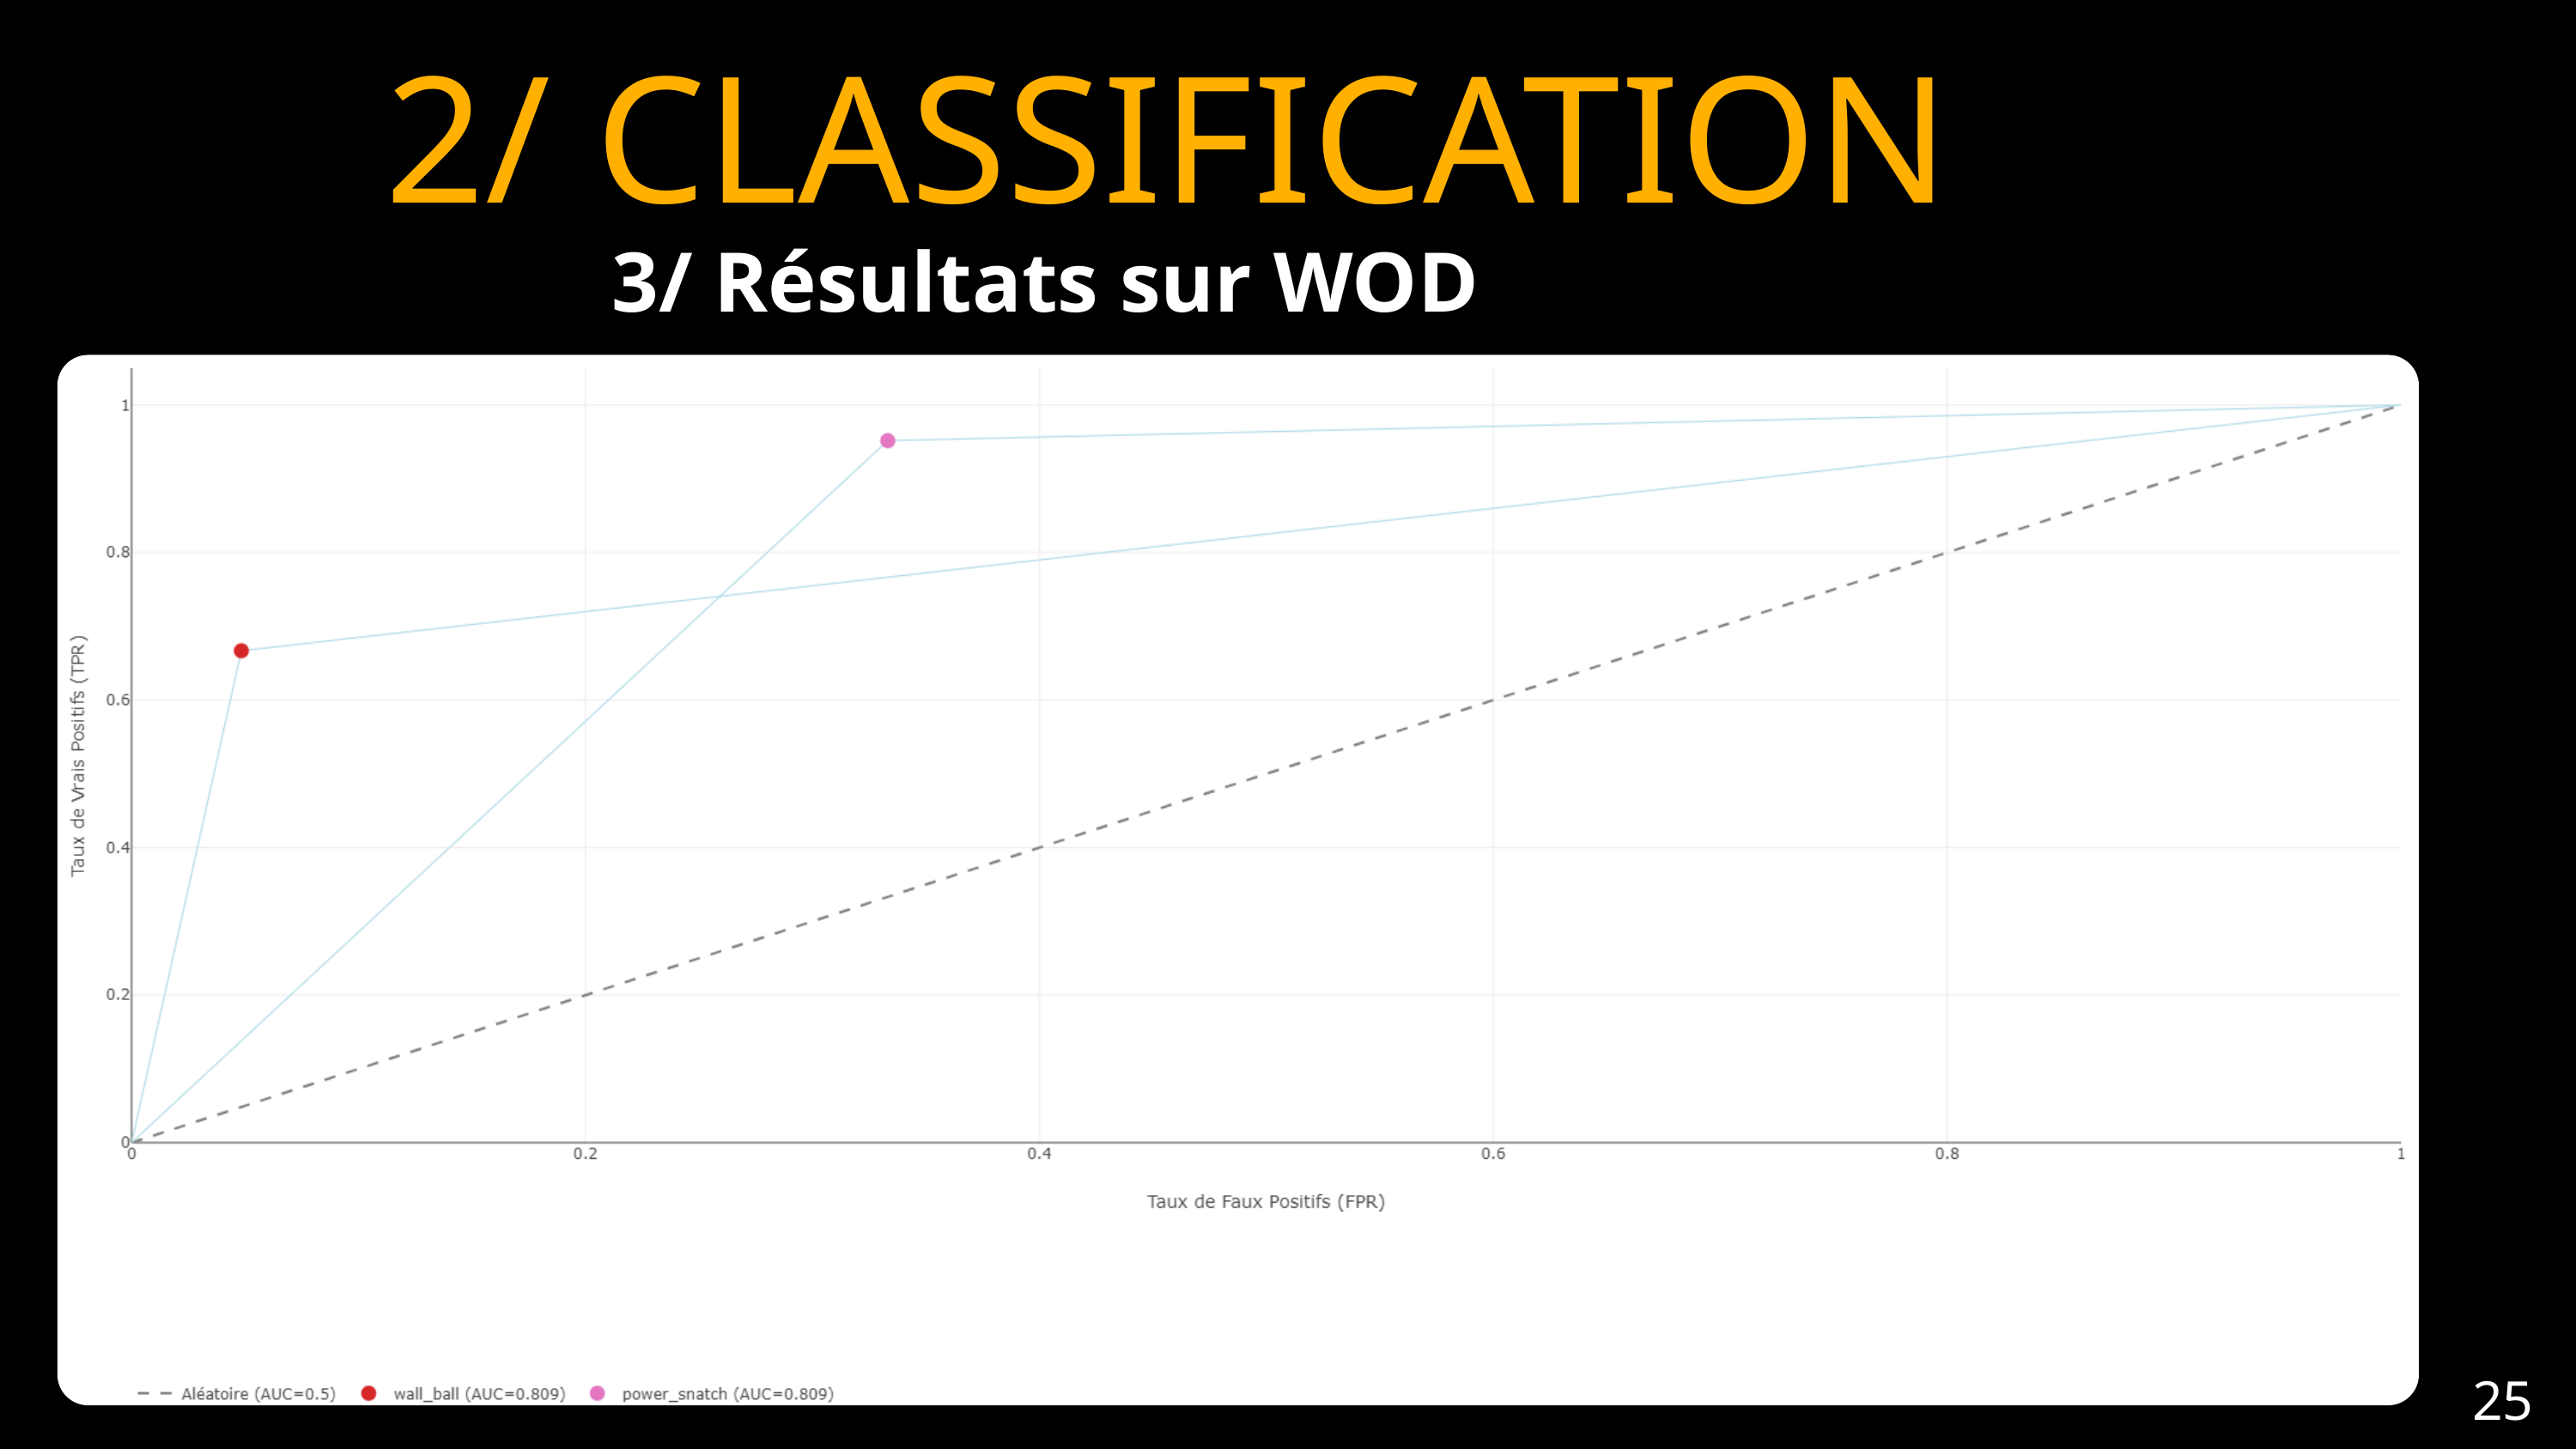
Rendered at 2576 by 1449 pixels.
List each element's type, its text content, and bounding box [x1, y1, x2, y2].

text_box 2/ CLASSIFICATION [385, 39, 2190, 239]
text_box 3/ Résultats sur WOD [611, 230, 1652, 329]
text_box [57, 355, 2420, 1406]
text_box 25 [2472, 1355, 2534, 1431]
